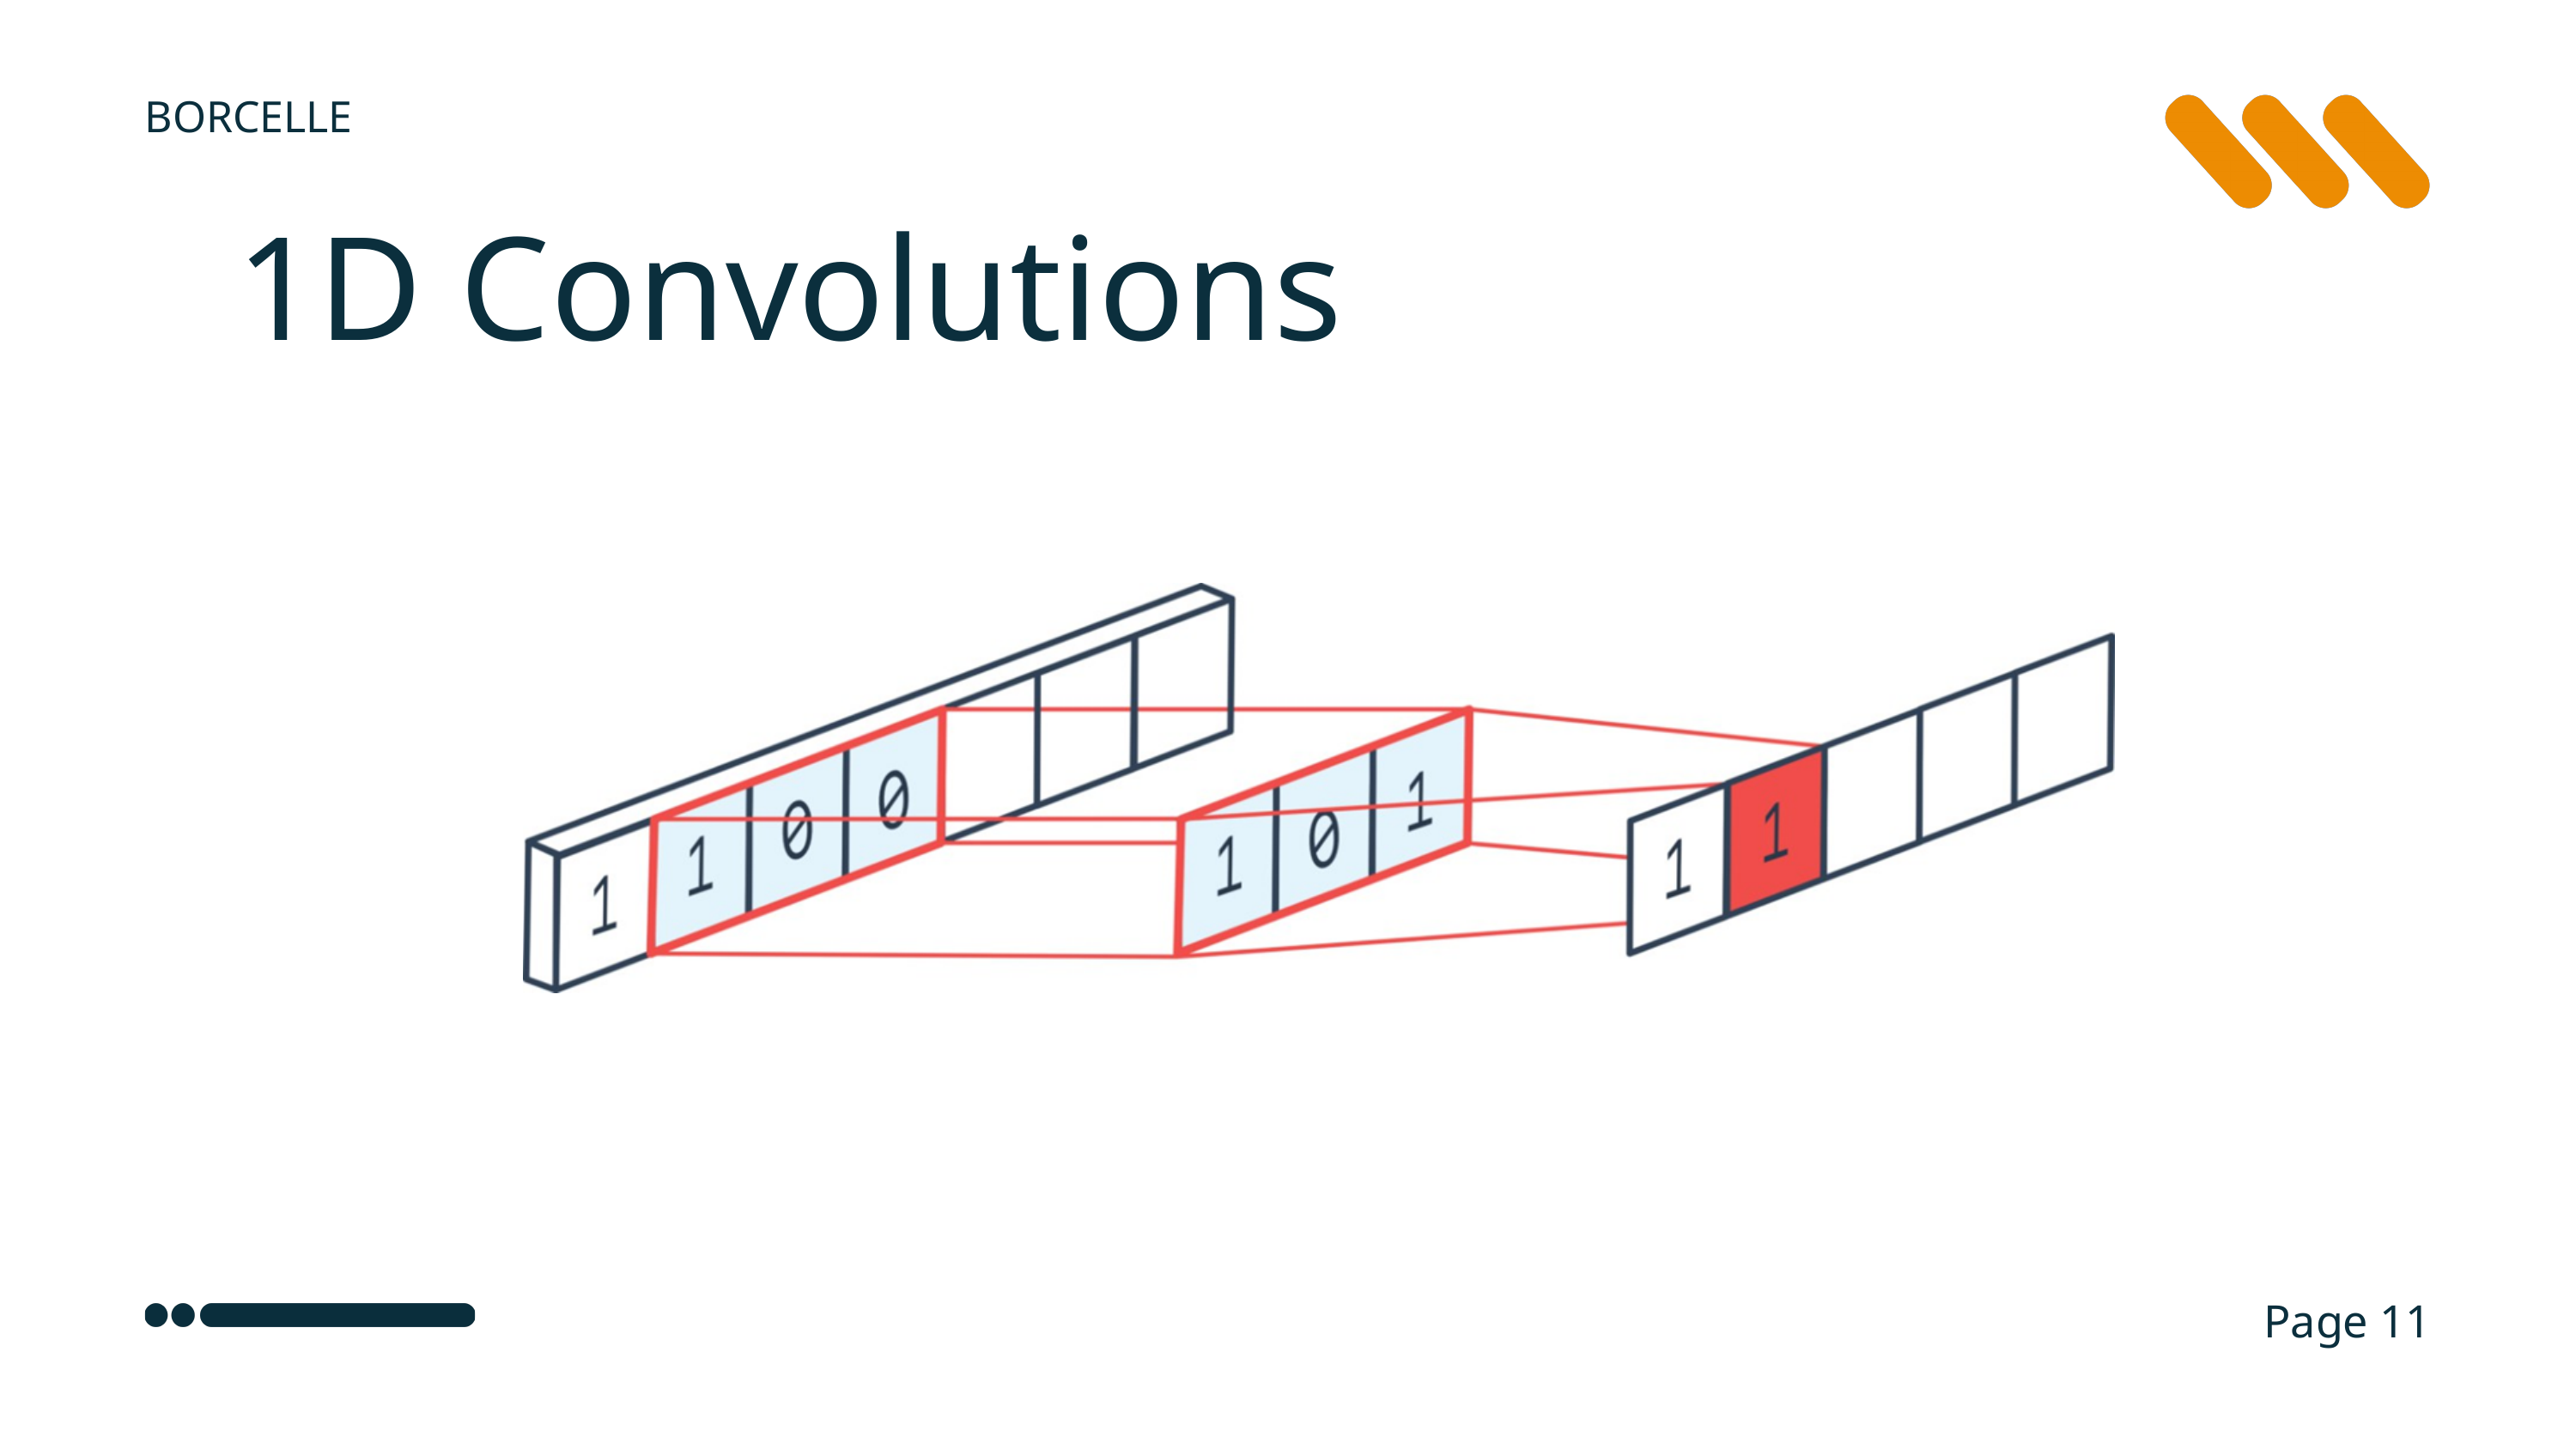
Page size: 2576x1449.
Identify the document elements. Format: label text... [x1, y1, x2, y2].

text_box [144, 1303, 476, 1328]
text_box [523, 583, 2115, 993]
text_box BORCELLE [144, 102, 406, 142]
text_box Page 11 [2163, 1302, 2432, 1348]
text_box 1D Convolutions [144, 154, 1436, 369]
text_box [2163, 93, 2432, 210]
